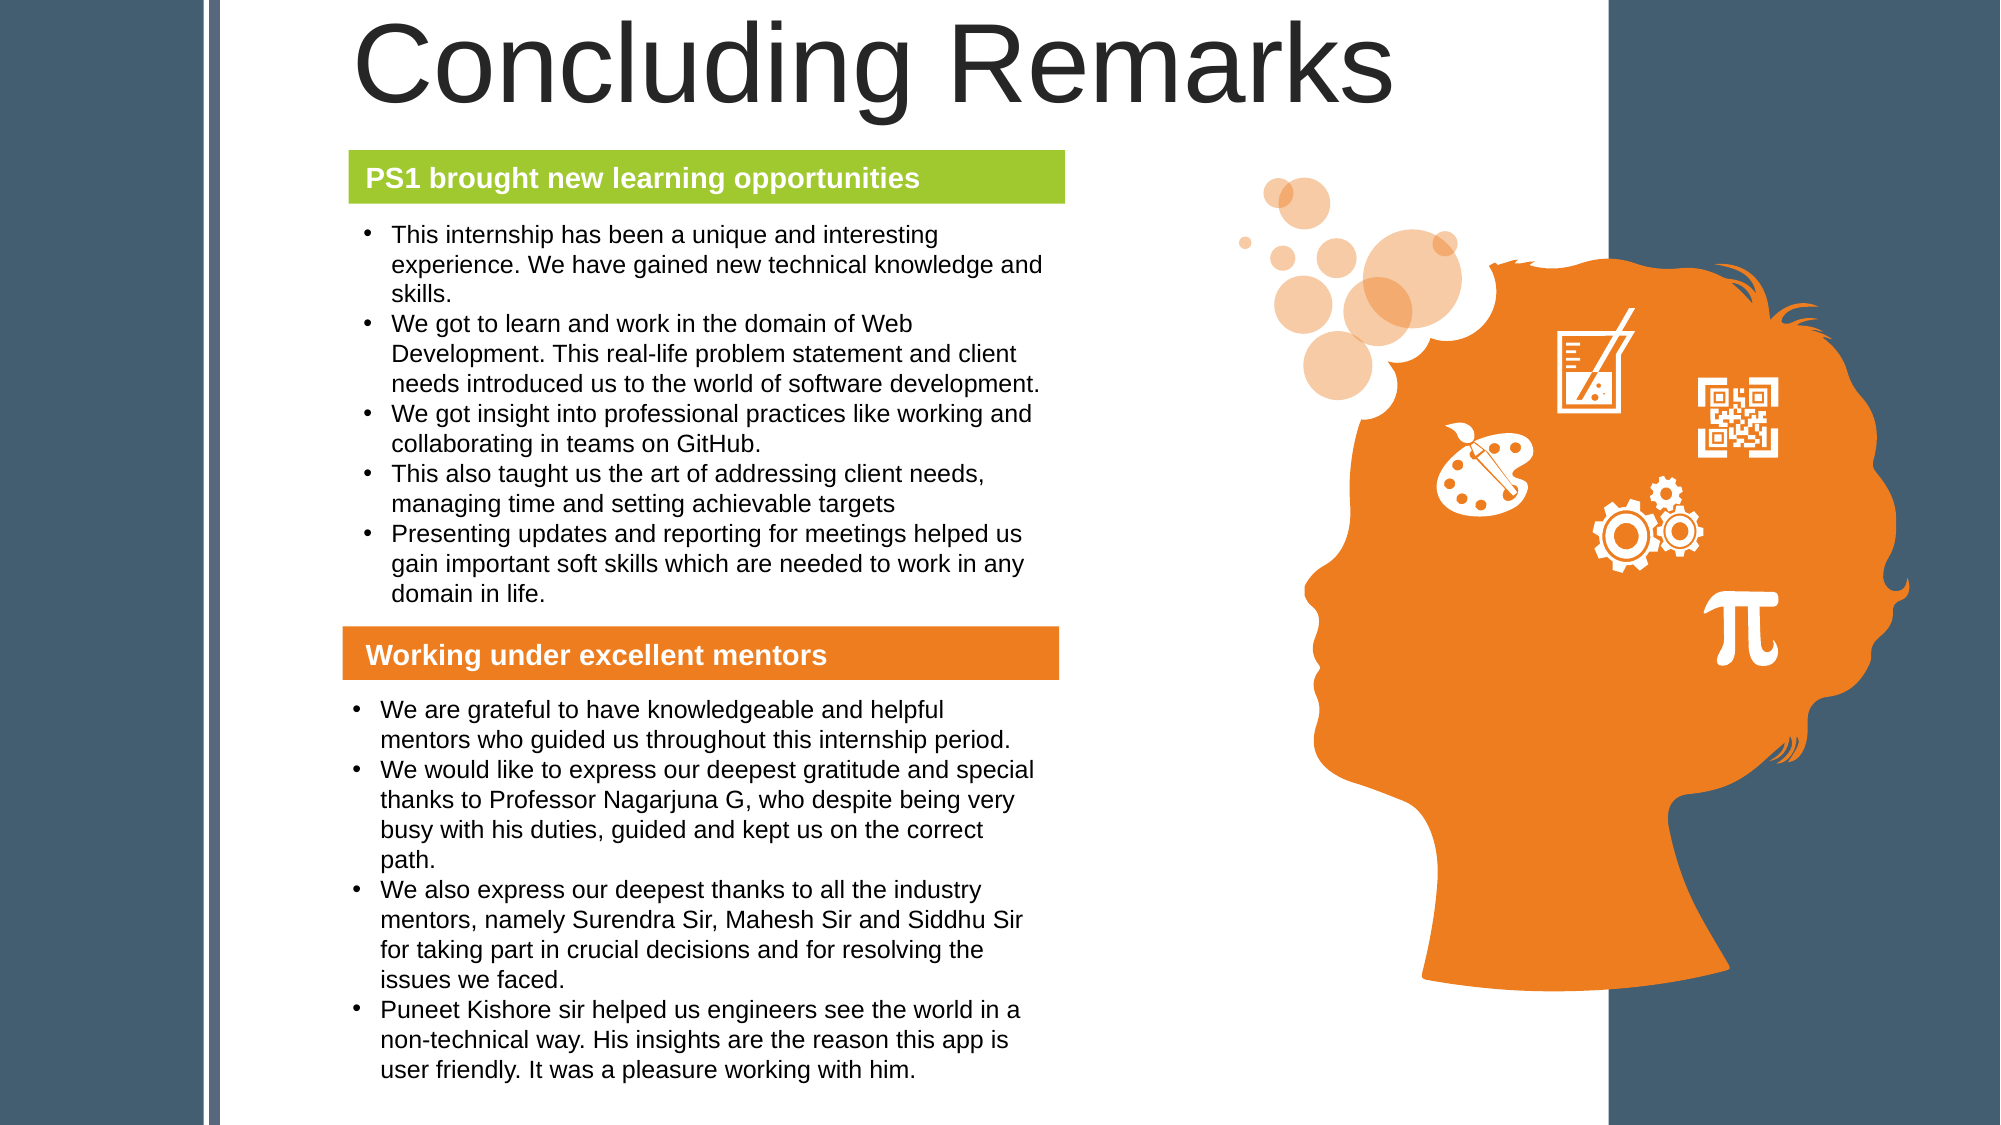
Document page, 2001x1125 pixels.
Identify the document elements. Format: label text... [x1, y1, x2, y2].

list Concluding Remarks [337, 22, 1467, 110]
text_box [337, 146, 1066, 1125]
